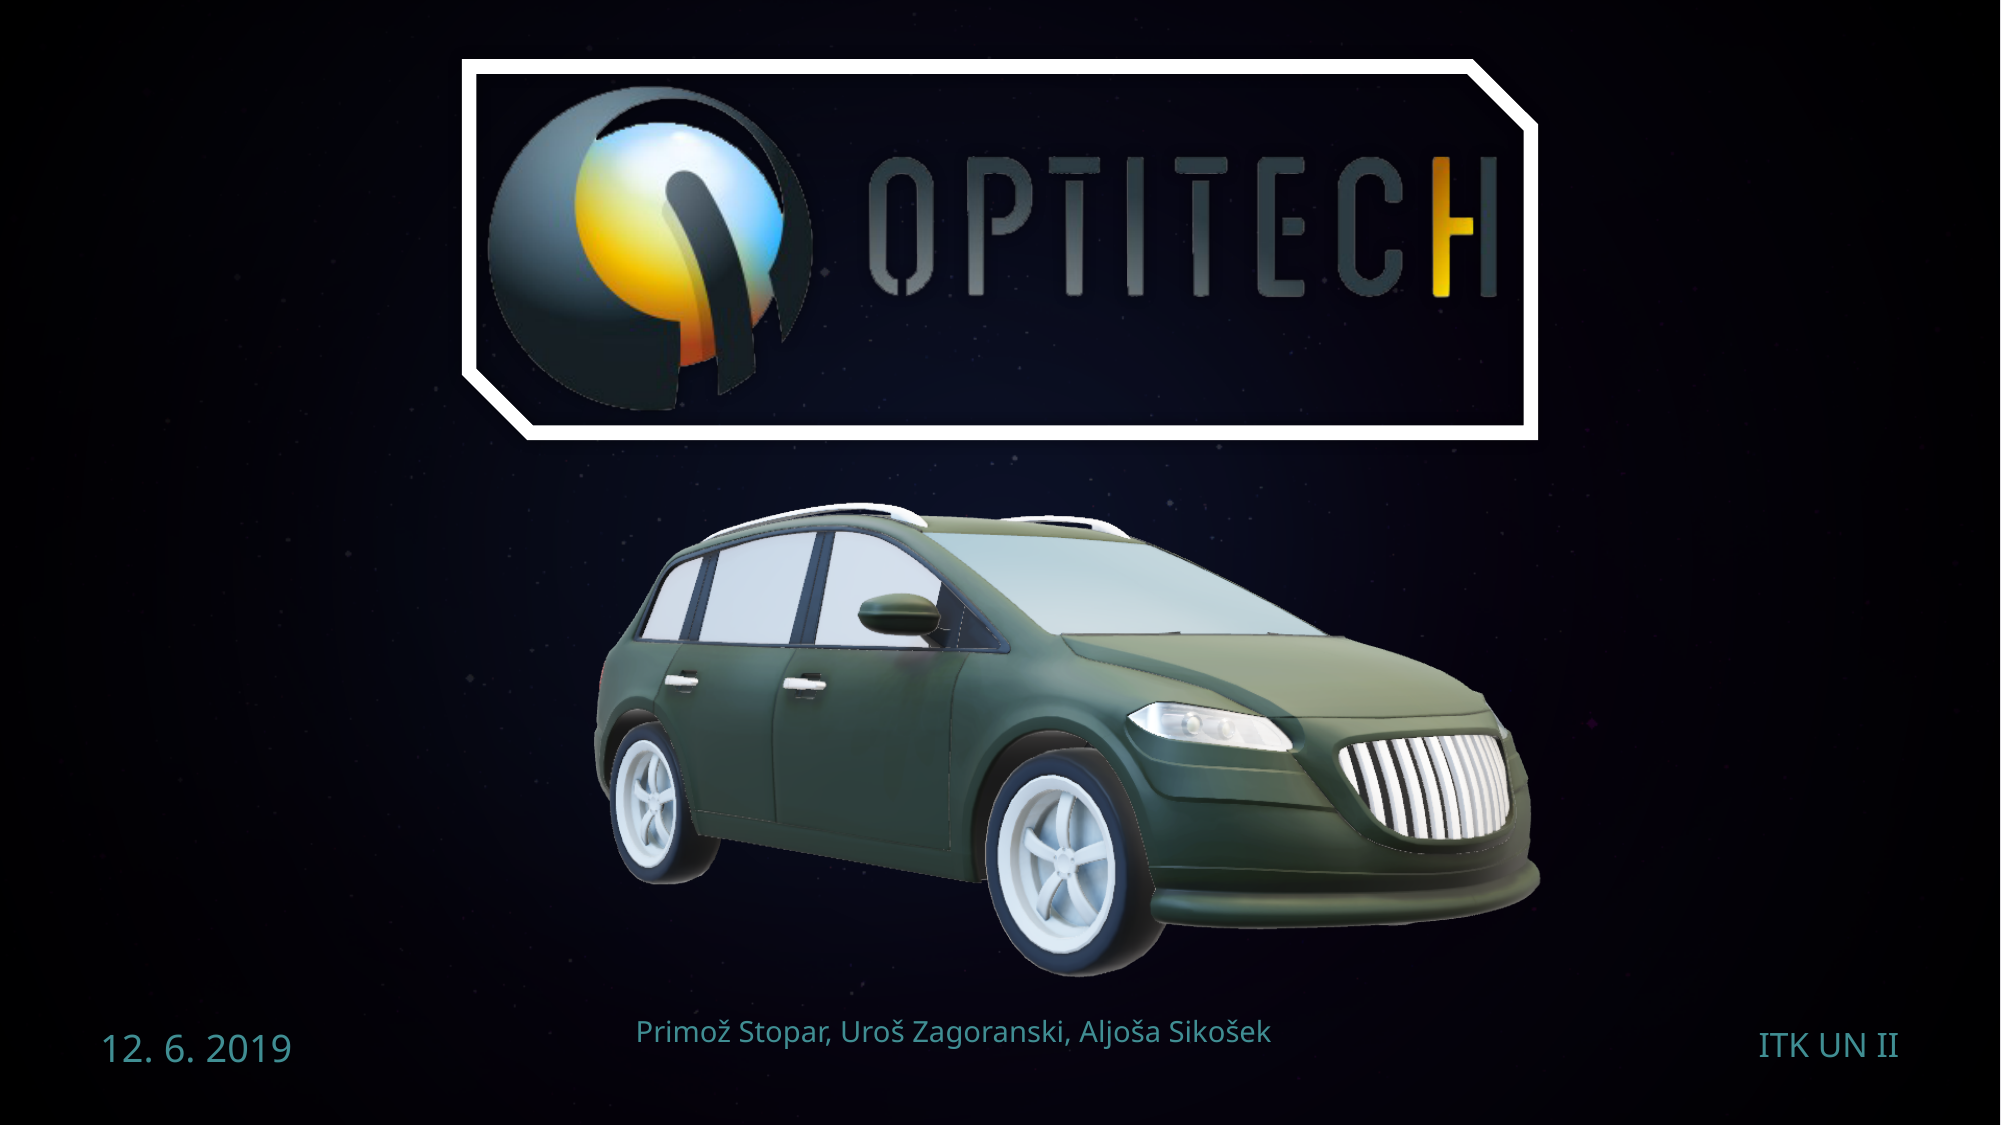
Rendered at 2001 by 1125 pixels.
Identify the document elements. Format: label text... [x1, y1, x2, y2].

text_box 12. 6. 2019 [85, 1017, 325, 1099]
text_box ITK UN II [1743, 1017, 1934, 1099]
title Primož Stopar, Uroš Zagoranski, Aljoša Sikošek [598, 1006, 1398, 1089]
picture [75, 0, 1927, 1125]
